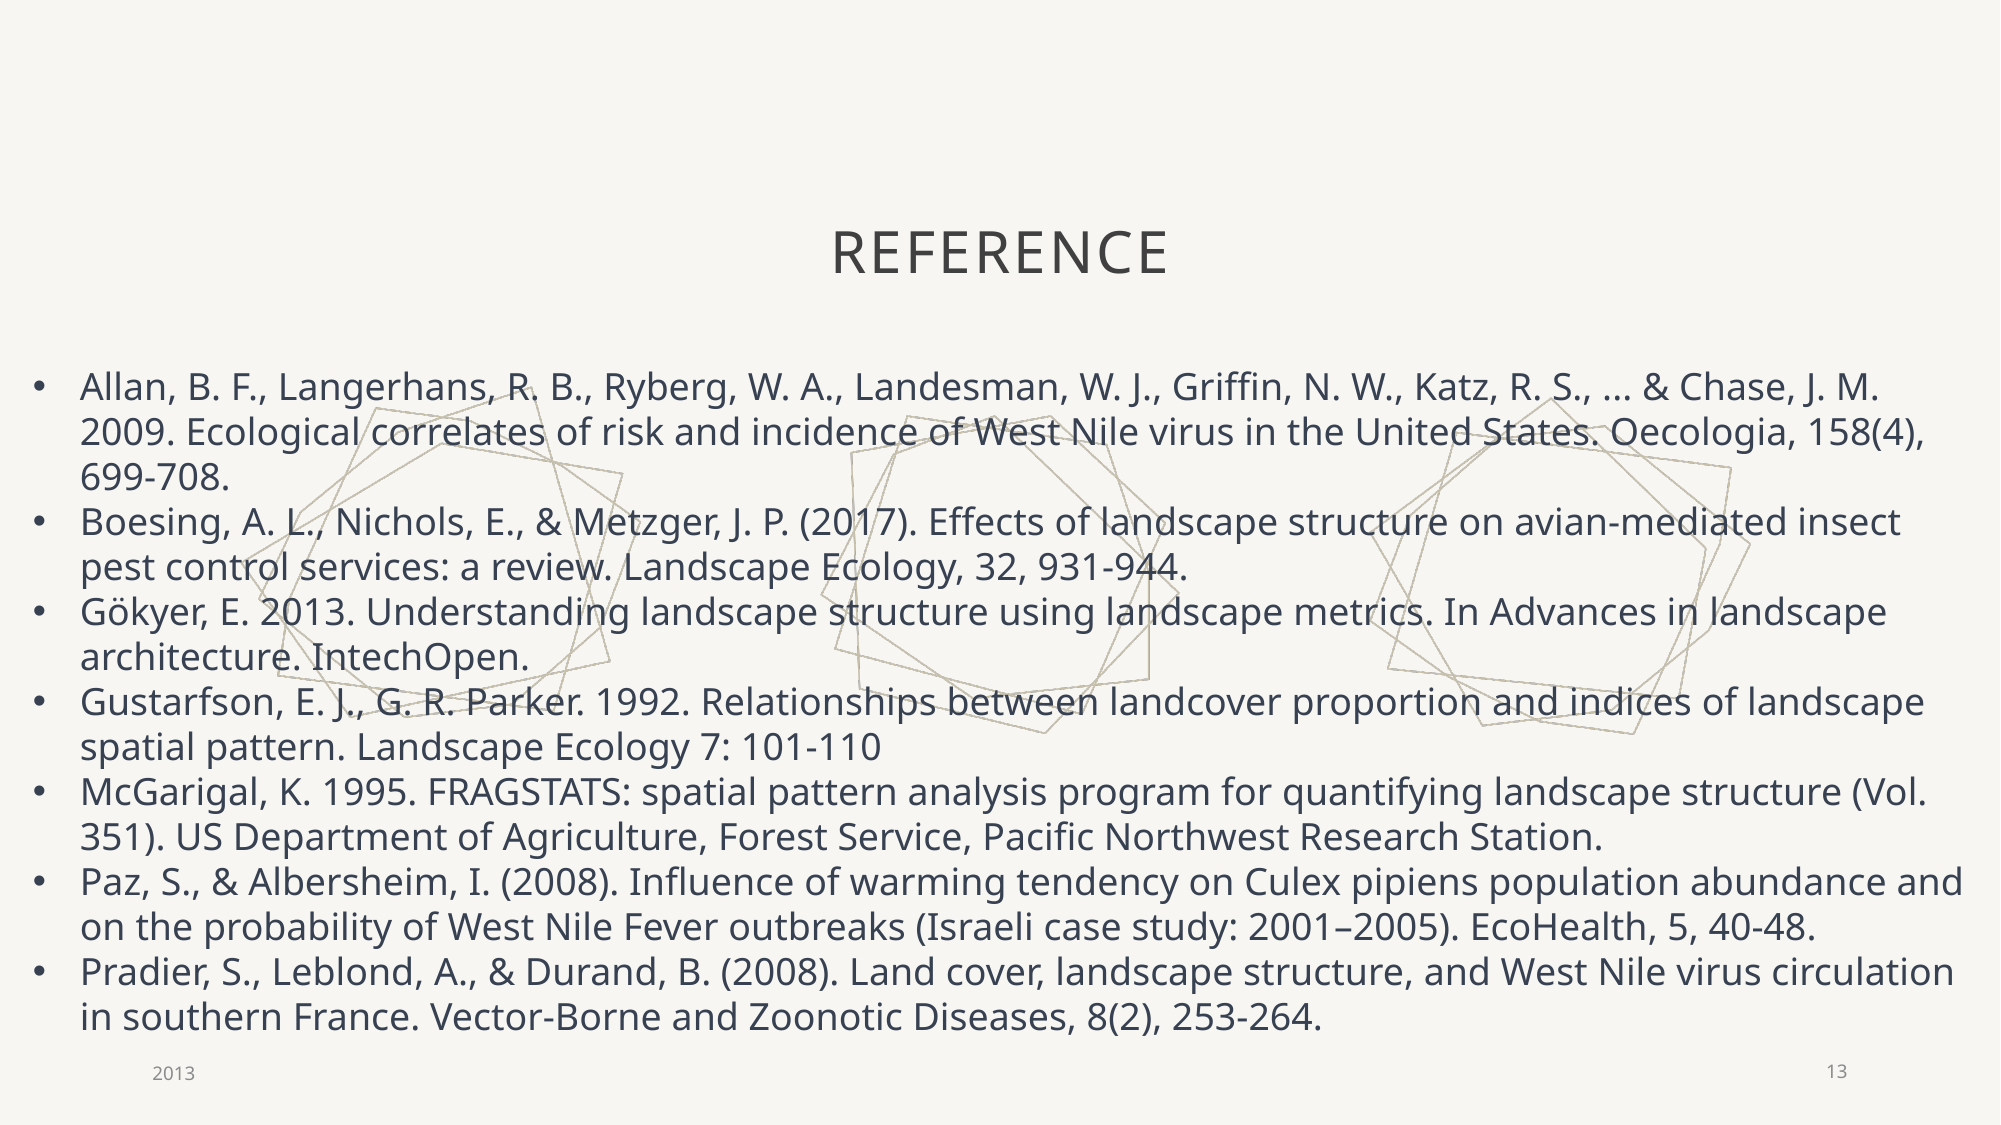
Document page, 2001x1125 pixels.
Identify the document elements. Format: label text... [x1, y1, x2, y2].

title Reference [309, 146, 1691, 355]
text_box Allan, B. F., Langerhans, R. B., Ryberg, W. A., Landesman, W. J., Griffin, N. W., Katz, R. S., ... & Chase, J. M. 2009. Ecological correlates of risk and incidence of West Nile virus in the United States. Oecologia, 158(4), 699-708. Boesing, A. L., Nichols, E., & Metzger, J. P. (2017). Effects of landscape structure on avian-mediated insect pest control services: a review. Landscape Ecology, 32, 931-944. Gökyer, E. 2013. Understanding landscape structure using landscape metrics. In Advances in landscape architecture. IntechOpen. Gustarfson, E. J., G. R. Parker. 1992. Relationships between landcover proportion and indices of landscape spatial pattern. Landscape Ecology 7: 101-110 McGarigal, K. 1995. FRAGSTATS: spatial pattern analysis program for quantifying landscape structure (Vol. 351). US Department of Agriculture, Forest Service, Pacific Northwest Research Station. Paz, S., & Albersheim, I. (2008). Influence of warming tendency on Culex pipiens population abundance and on the probability of West Nile Fever outbreaks (Israeli case study: 2001–2005). EcoHealth, 5, 40-48. Pradier, S., Leblond, A., & Durand, B. (2008). Land cover, landscape structure, and West Nile virus circulation in southern France. Vector-Borne and Zoonotic Diseases, 8(2), 253-264. [18, 355, 2000, 1046]
slide_number 2013 [137, 1046, 588, 1103]
slide_number 13 [1412, 1046, 1863, 1103]
